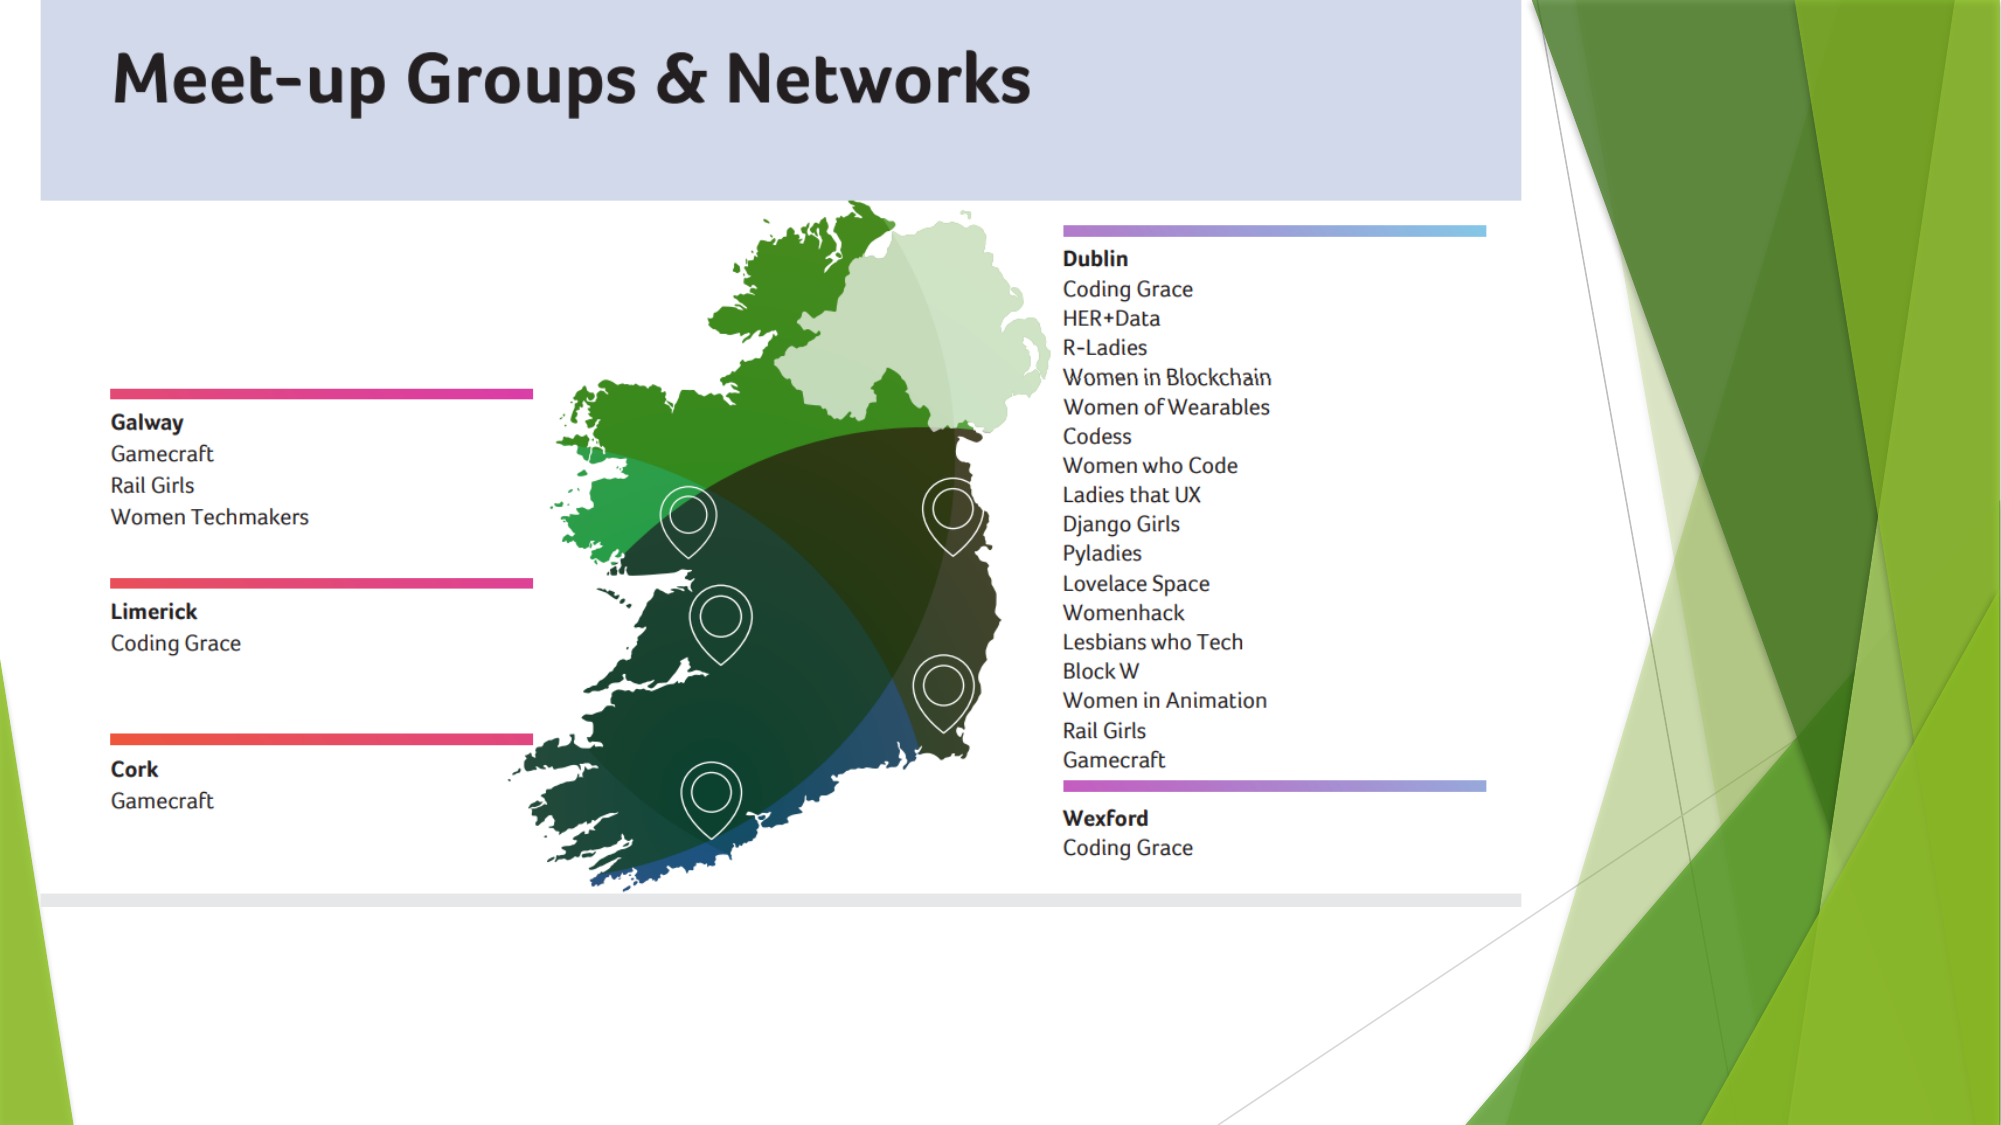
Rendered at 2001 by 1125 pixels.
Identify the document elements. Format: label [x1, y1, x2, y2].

picture [39, 0, 1522, 907]
